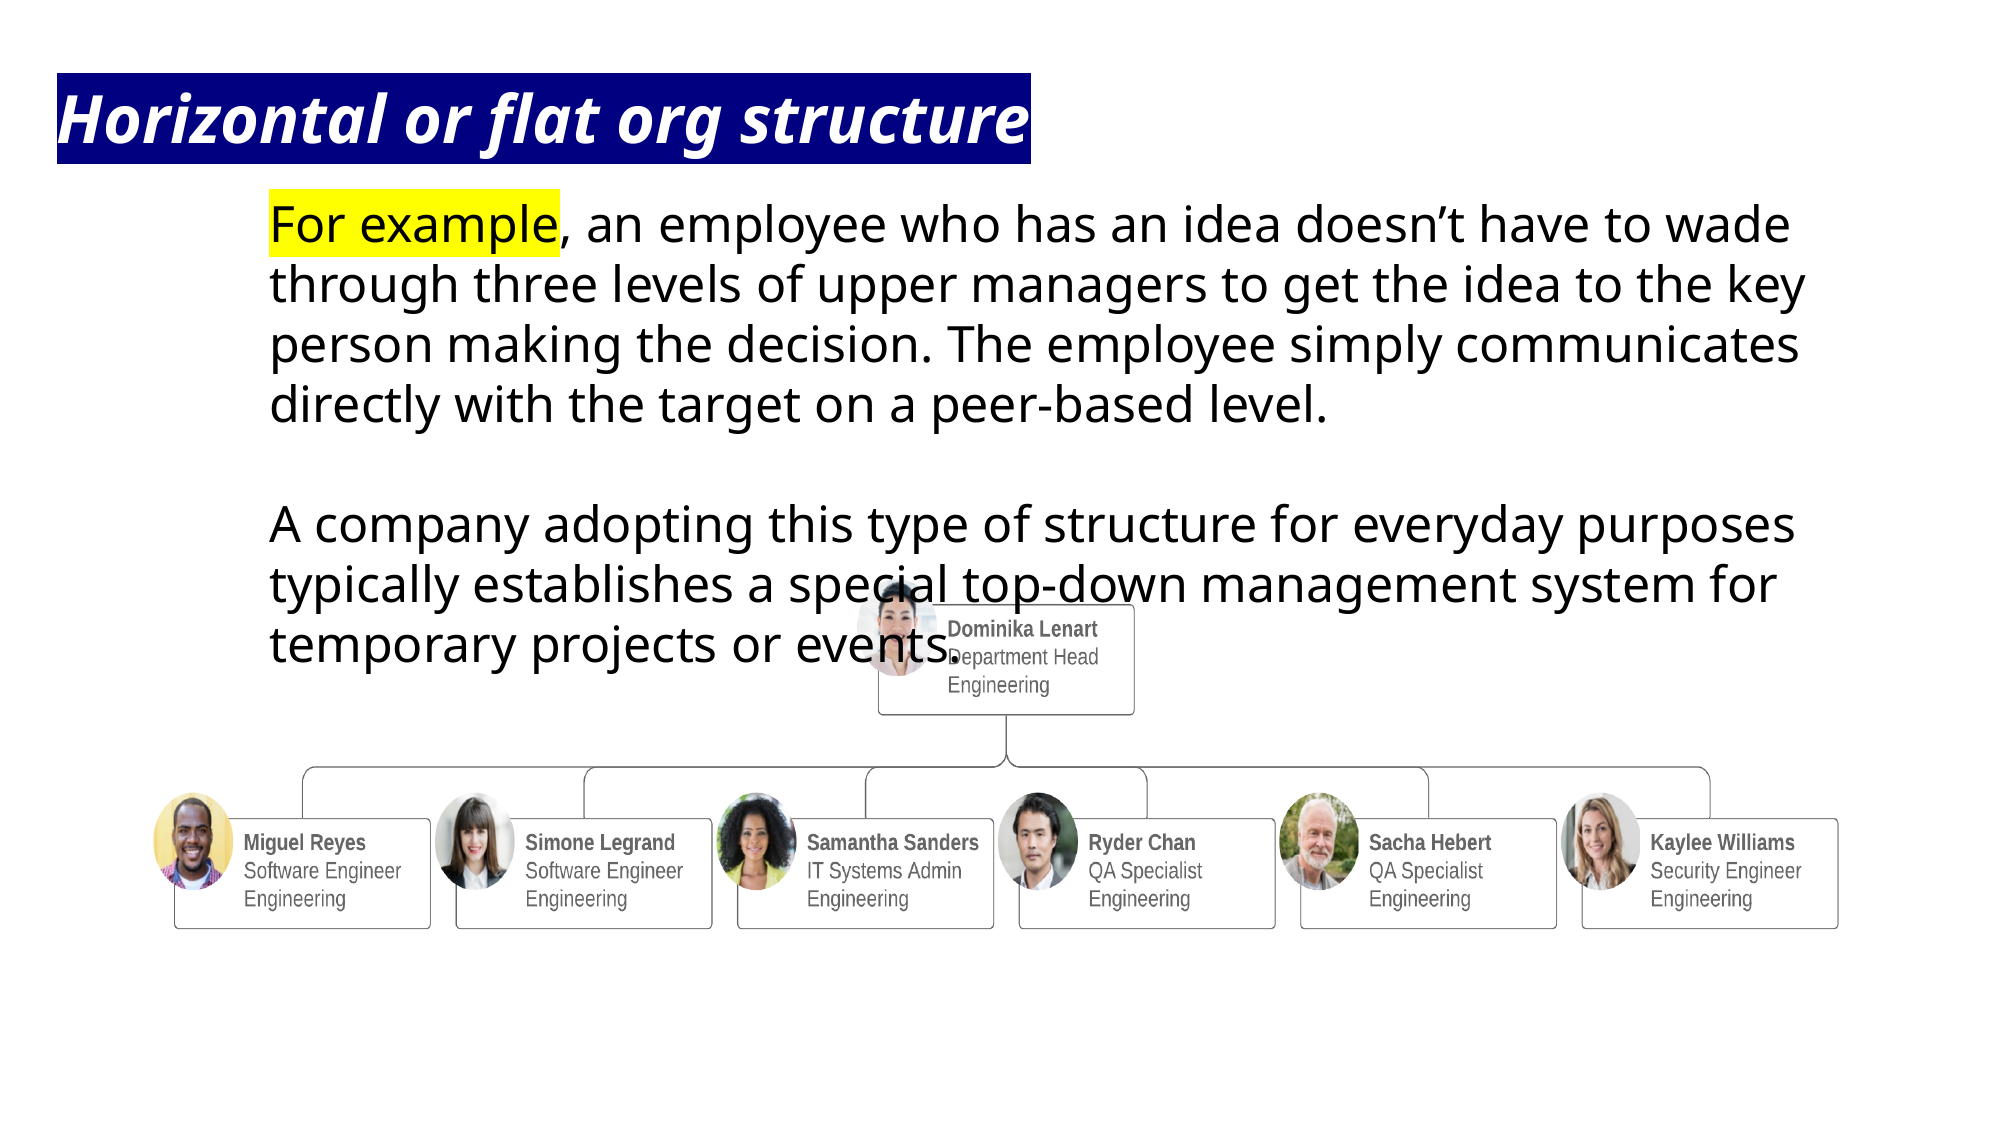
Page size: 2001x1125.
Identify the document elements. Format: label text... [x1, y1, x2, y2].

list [41, 472, 1963, 1125]
text_box For example, an employee who has an idea doesn’t have to wade through three levels of upper managers to get the idea to the key person making the decision. The employee simply communicates directly with the target on a peer-based level. A company adopting this type of structure for everyday purposes typically establishes a special top-down management system for temporary projects or events. [254, 184, 1929, 472]
title Horizontal or flat org structure [41, 59, 1216, 185]
